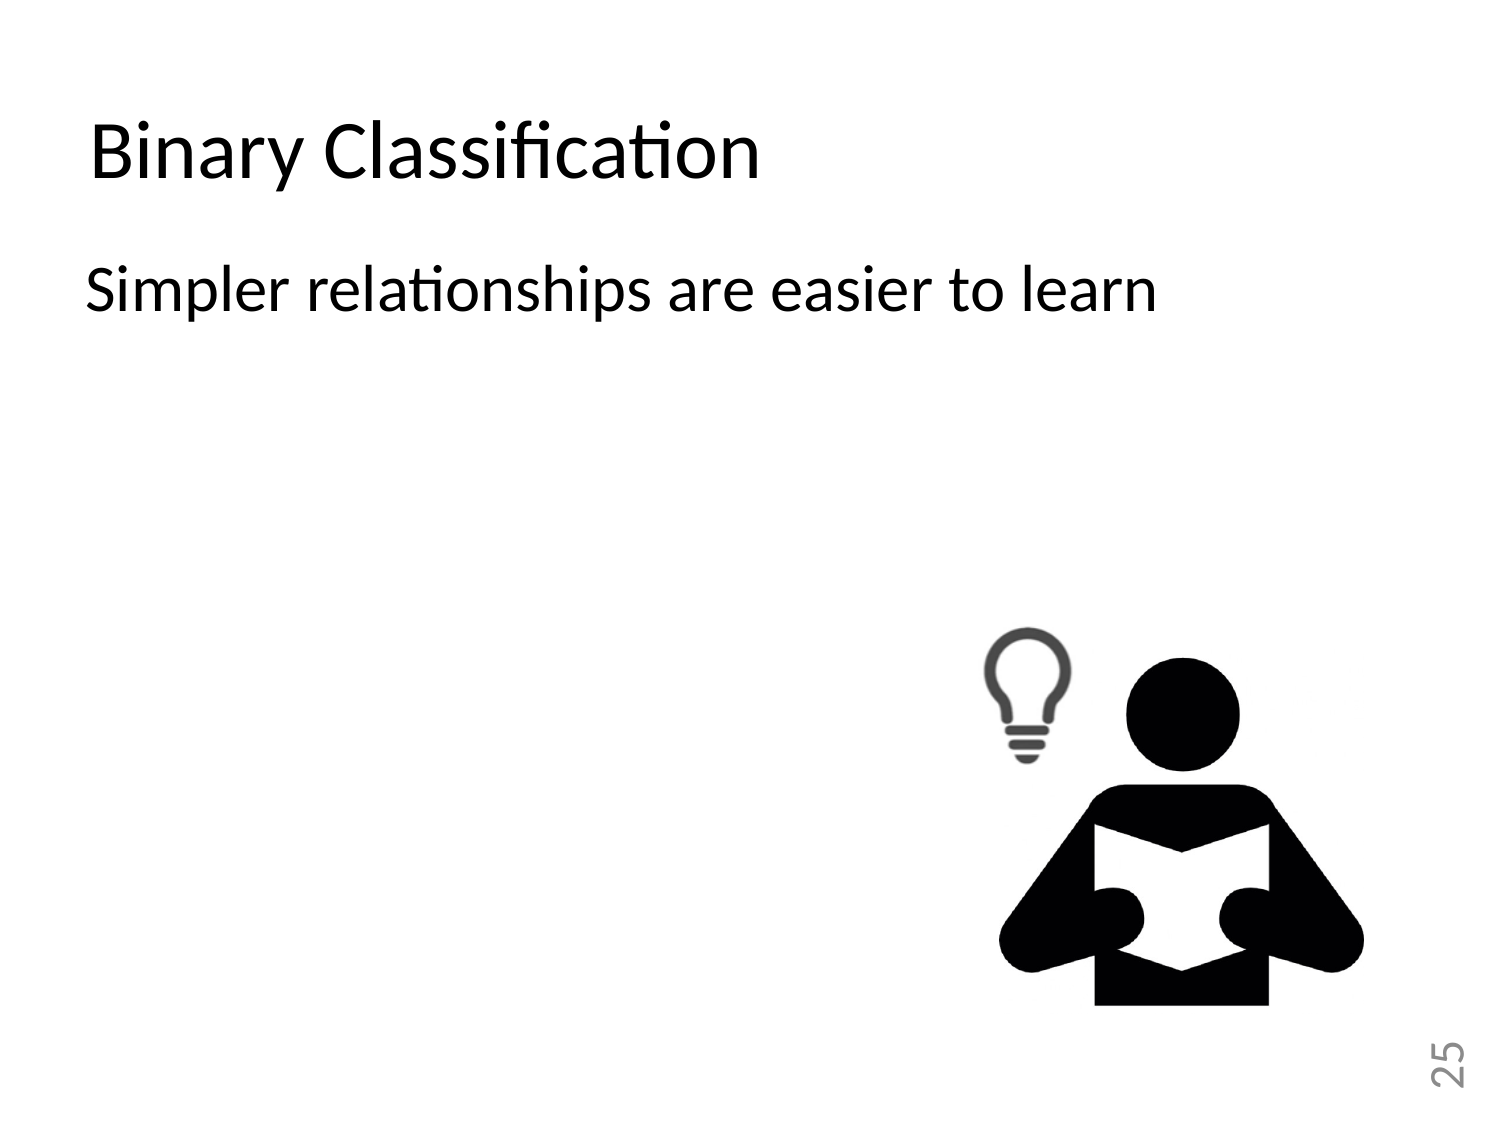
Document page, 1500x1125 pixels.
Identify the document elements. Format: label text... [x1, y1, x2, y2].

picture [962, 612, 1365, 1015]
text_box Simpler relationships are easier to learn [70, 237, 1434, 333]
text_box Binary Classification [74, 87, 1438, 203]
slide_number 25 [1412, 1025, 1475, 1125]
